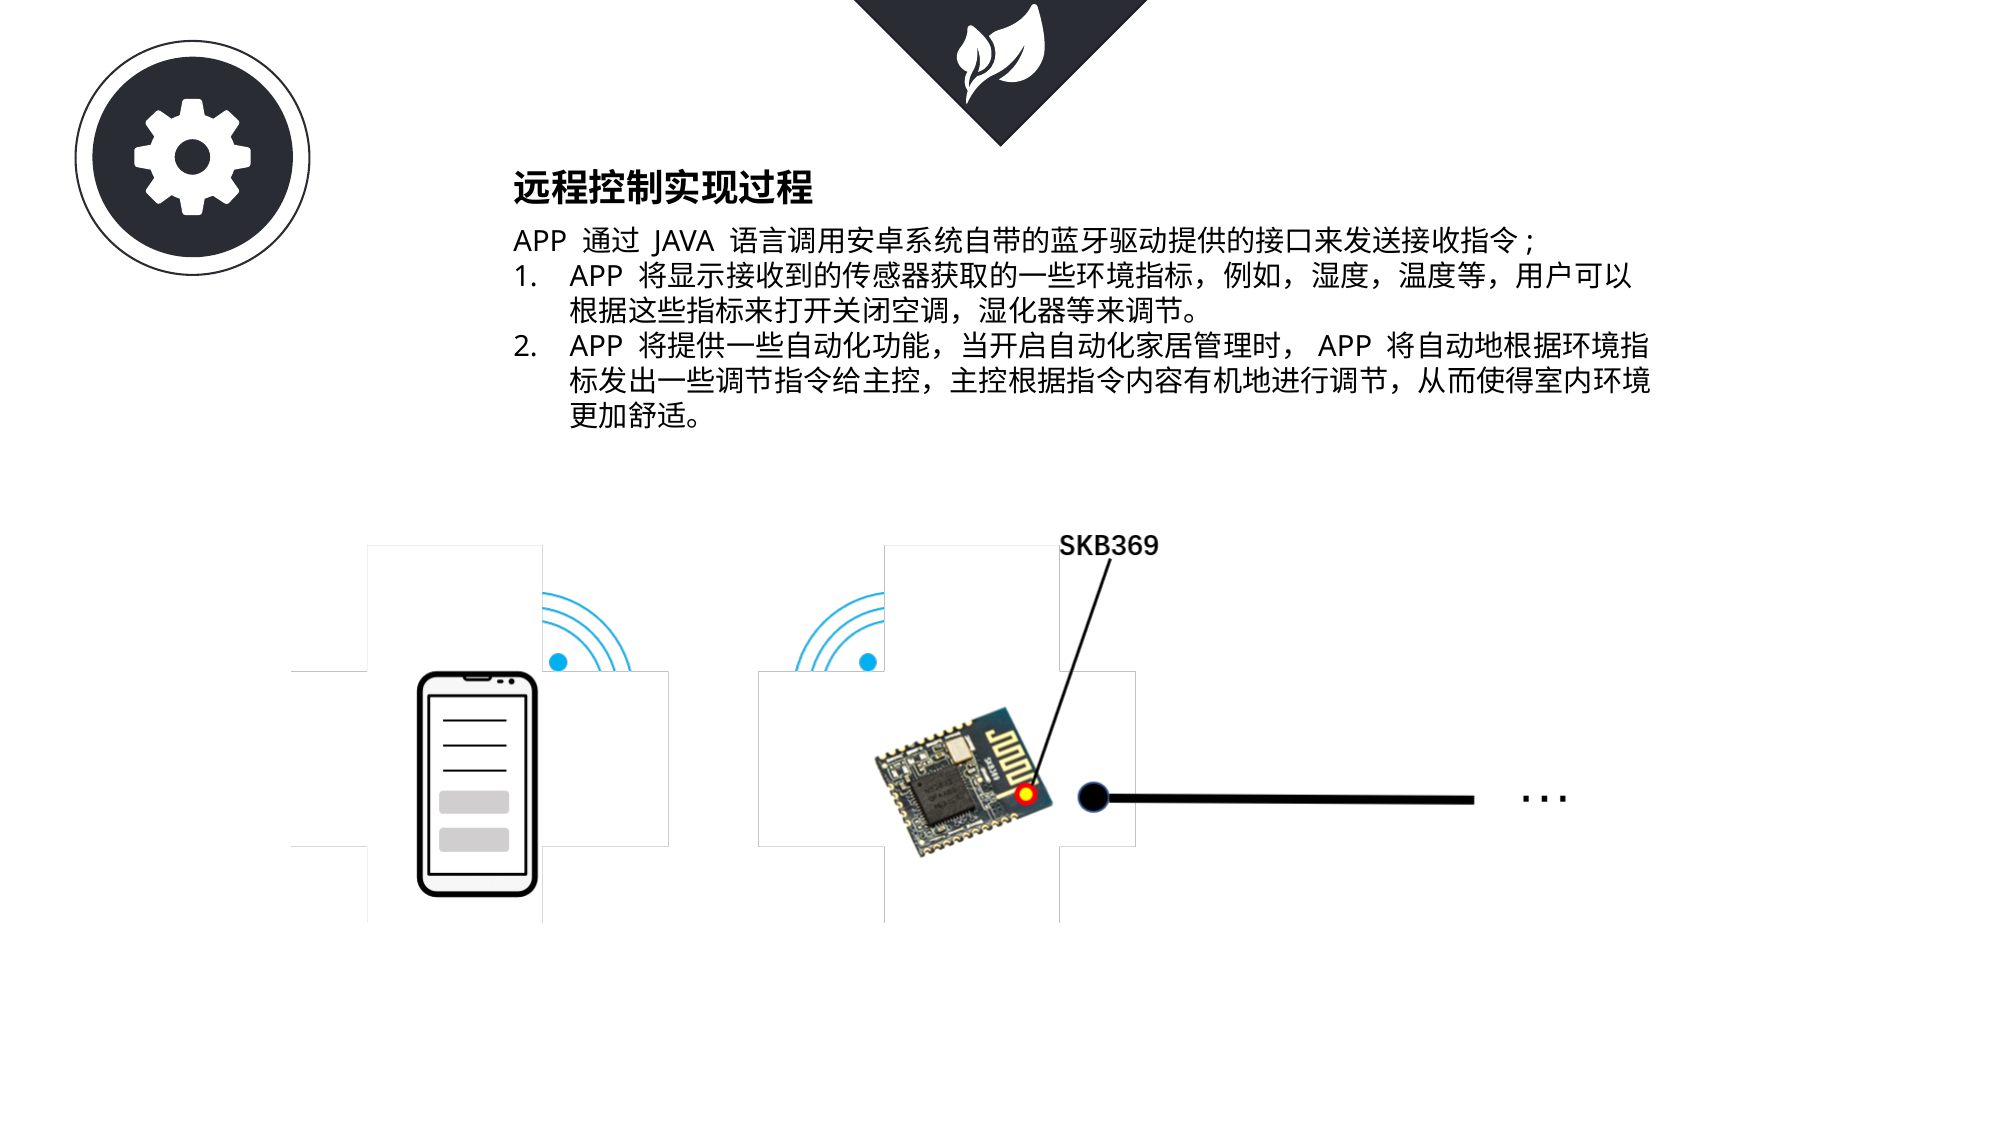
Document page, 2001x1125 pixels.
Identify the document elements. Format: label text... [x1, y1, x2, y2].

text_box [75, 40, 310, 275]
text_box 远程控制实现过程 [498, 156, 882, 215]
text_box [855, 0, 1146, 146]
text_box APP 通过 JAVA 语言调用安卓系统自带的蓝牙驱动提供的接口来发送接收指令; APP 将显示接收到的传感器获取的一些环境指标，例如，湿度，温度等，用户可以根据这些指标来打开关闭空调，湿化器等来调节。 APP 将提供一些自动化功能，当开启自动化家居管理时，APP 将自动地根据环境指标发出一些调节指令给主控，主控根据指令内容有机地进行调节，从而使得室内环境更加舒适。 [498, 215, 1672, 440]
picture [291, 518, 1616, 923]
